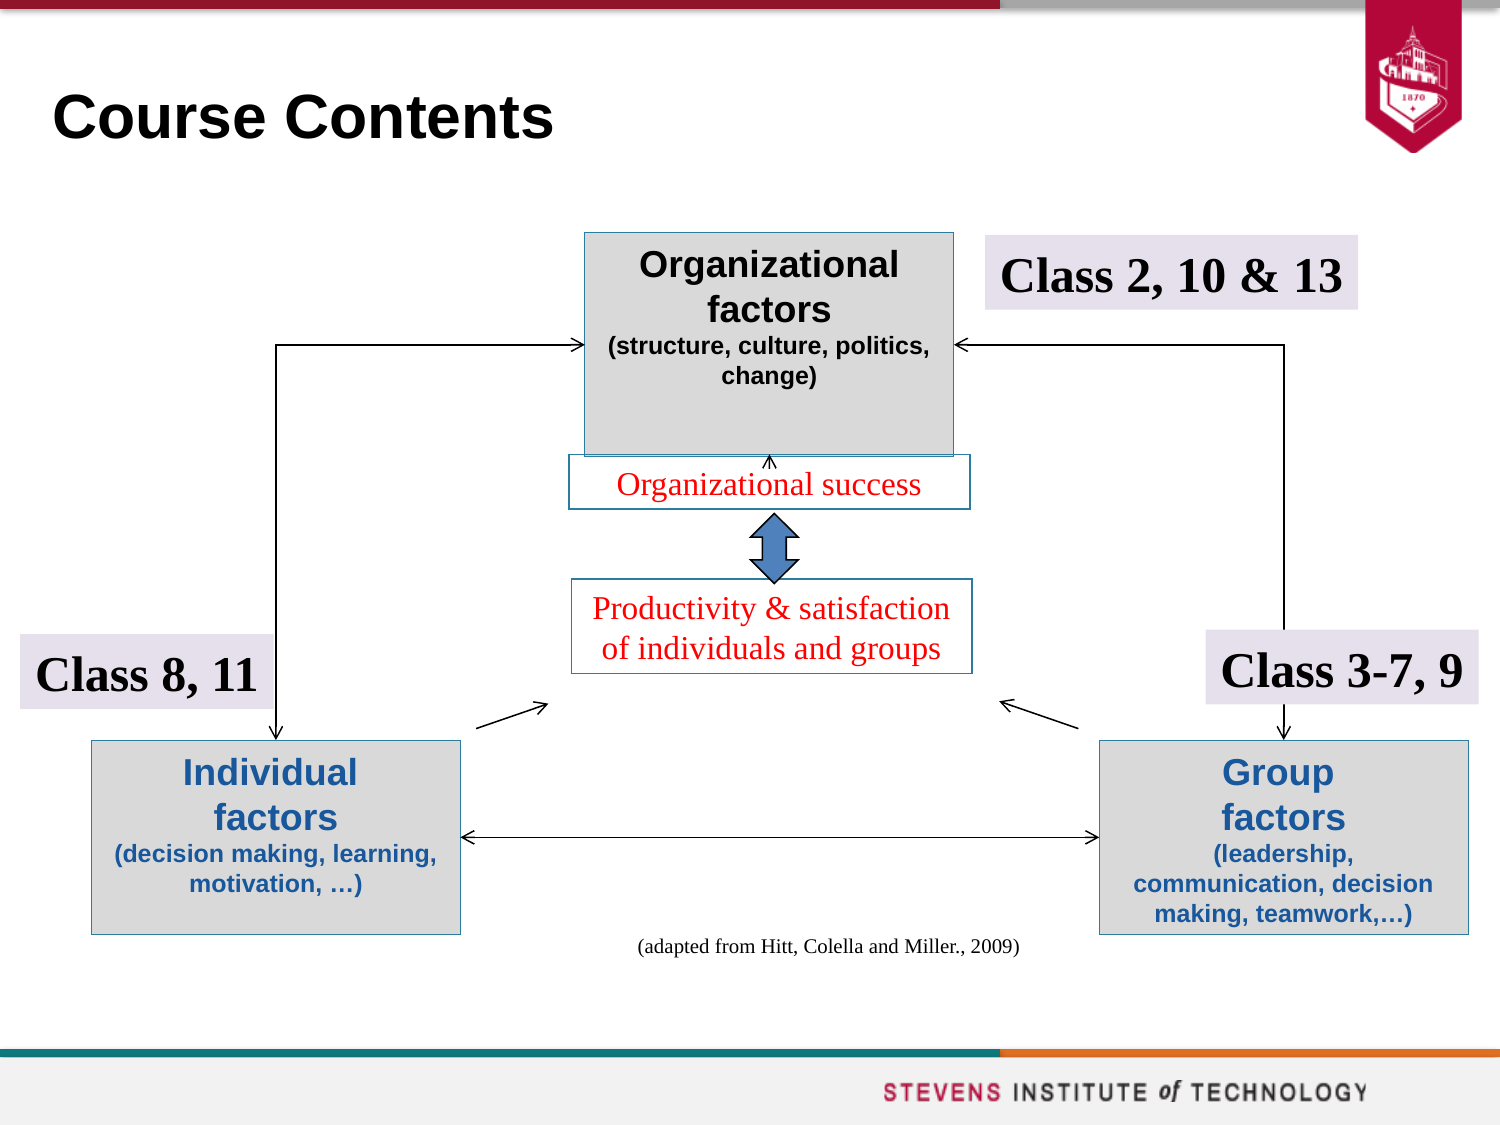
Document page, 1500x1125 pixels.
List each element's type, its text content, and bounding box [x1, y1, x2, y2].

title Course Contents [37, 68, 1236, 157]
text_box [18, 232, 1481, 966]
